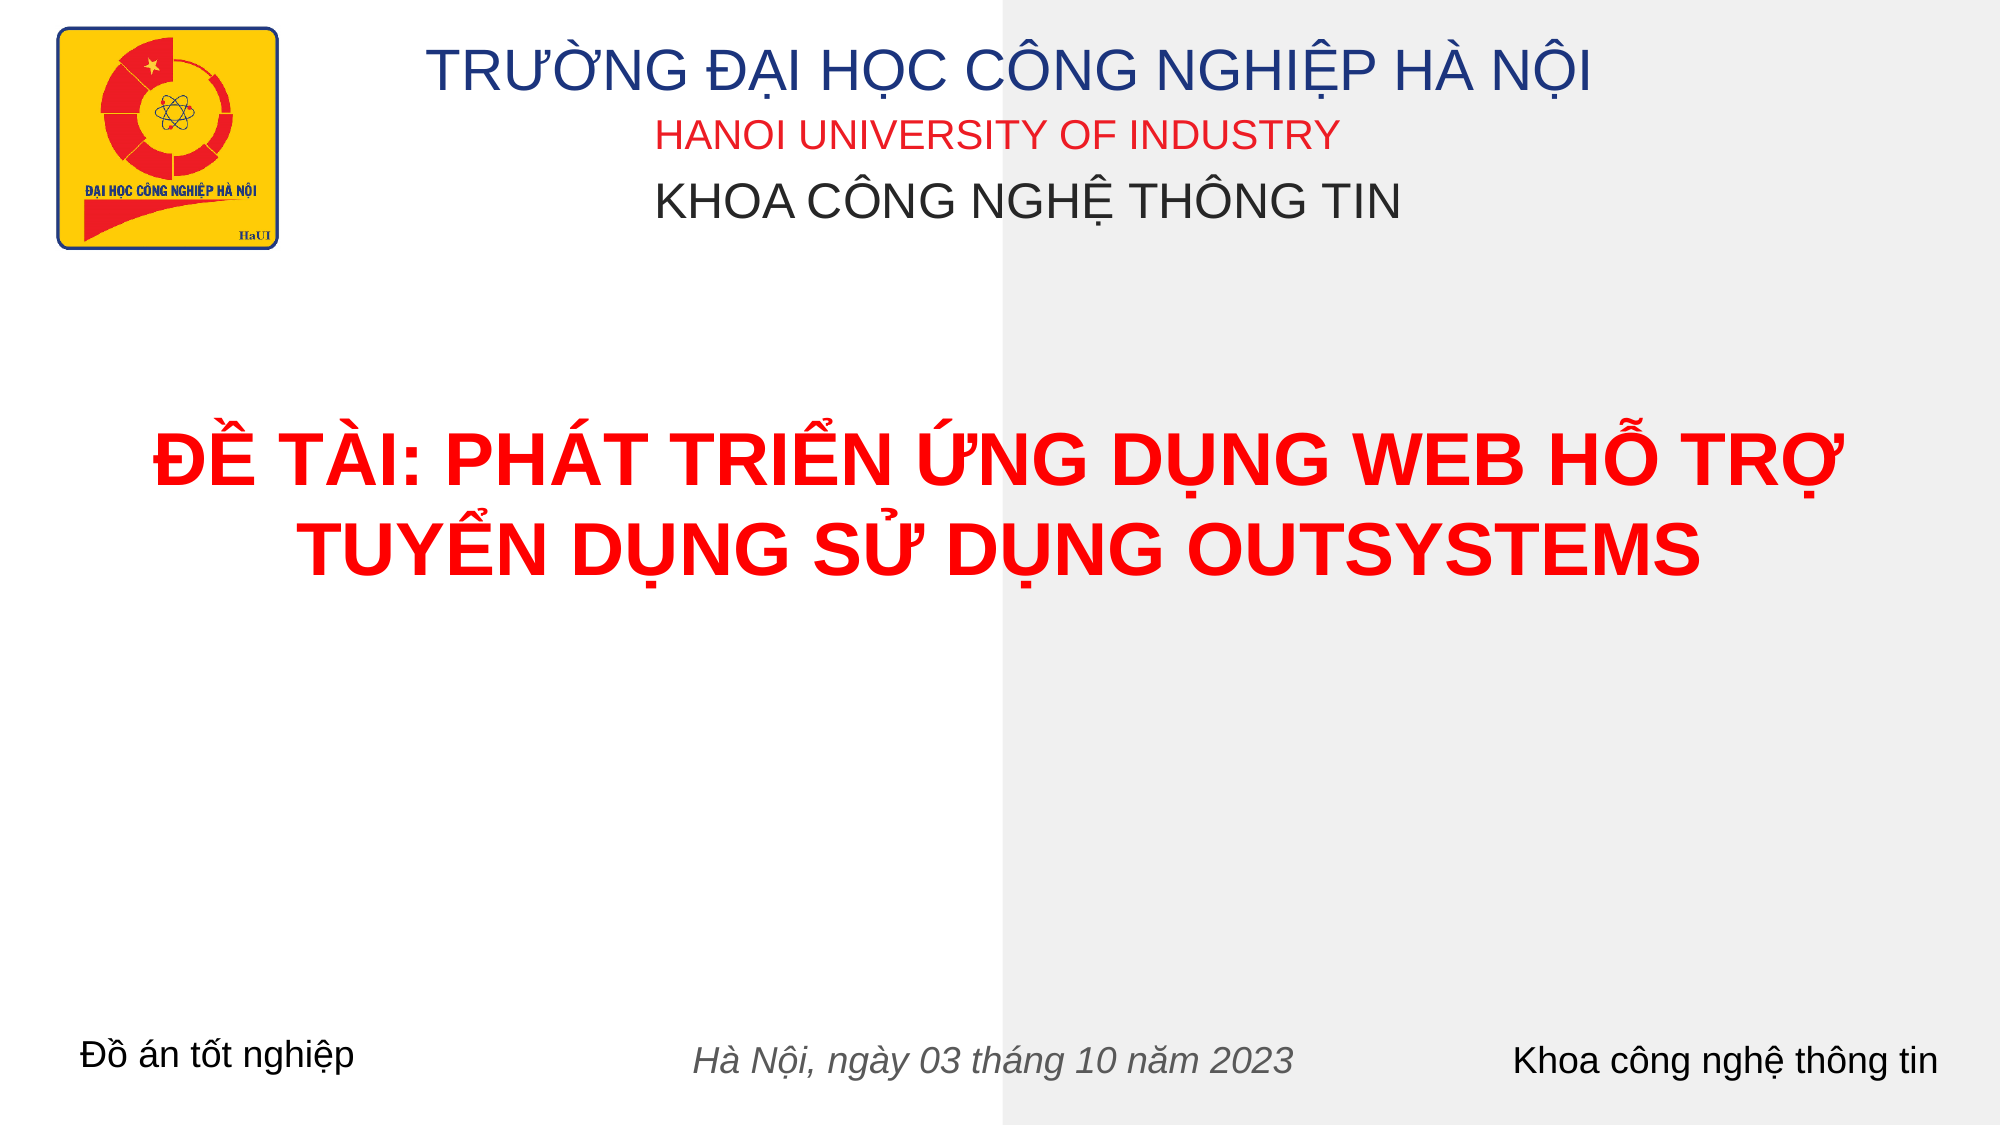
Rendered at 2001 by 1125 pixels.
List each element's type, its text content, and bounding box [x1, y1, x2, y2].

text_box TRƯỜNG ĐẠI HỌC CÔNG NGHIỆP HÀ NỘI [410, 24, 1666, 110]
text_box [1001, 0, 2000, 161]
picture [55, 24, 281, 251]
text_box HANOI UNIVERSITY OF INDUSTRY [639, 100, 1732, 161]
text_box [1001, 237, 2000, 1125]
text_box KHOA CÔNG NGHỆ THÔNG TIN [639, 161, 2000, 237]
text_box Đồ án tốt nghiệp [65, 1022, 491, 1083]
text_box Hà Nội, ngày 03 tháng 10 năm 2023 [677, 1028, 1409, 1089]
text_box Khoa công nghệ thông tin [1497, 1028, 1998, 1089]
text_box ĐỀ TÀI: PHÁT TRIỂN ỨNG DỤNG WEB HỖ TRỢ TUYỂN DỤNG SỬ DỤNG OUTSYSTEMS [50, 403, 1950, 599]
